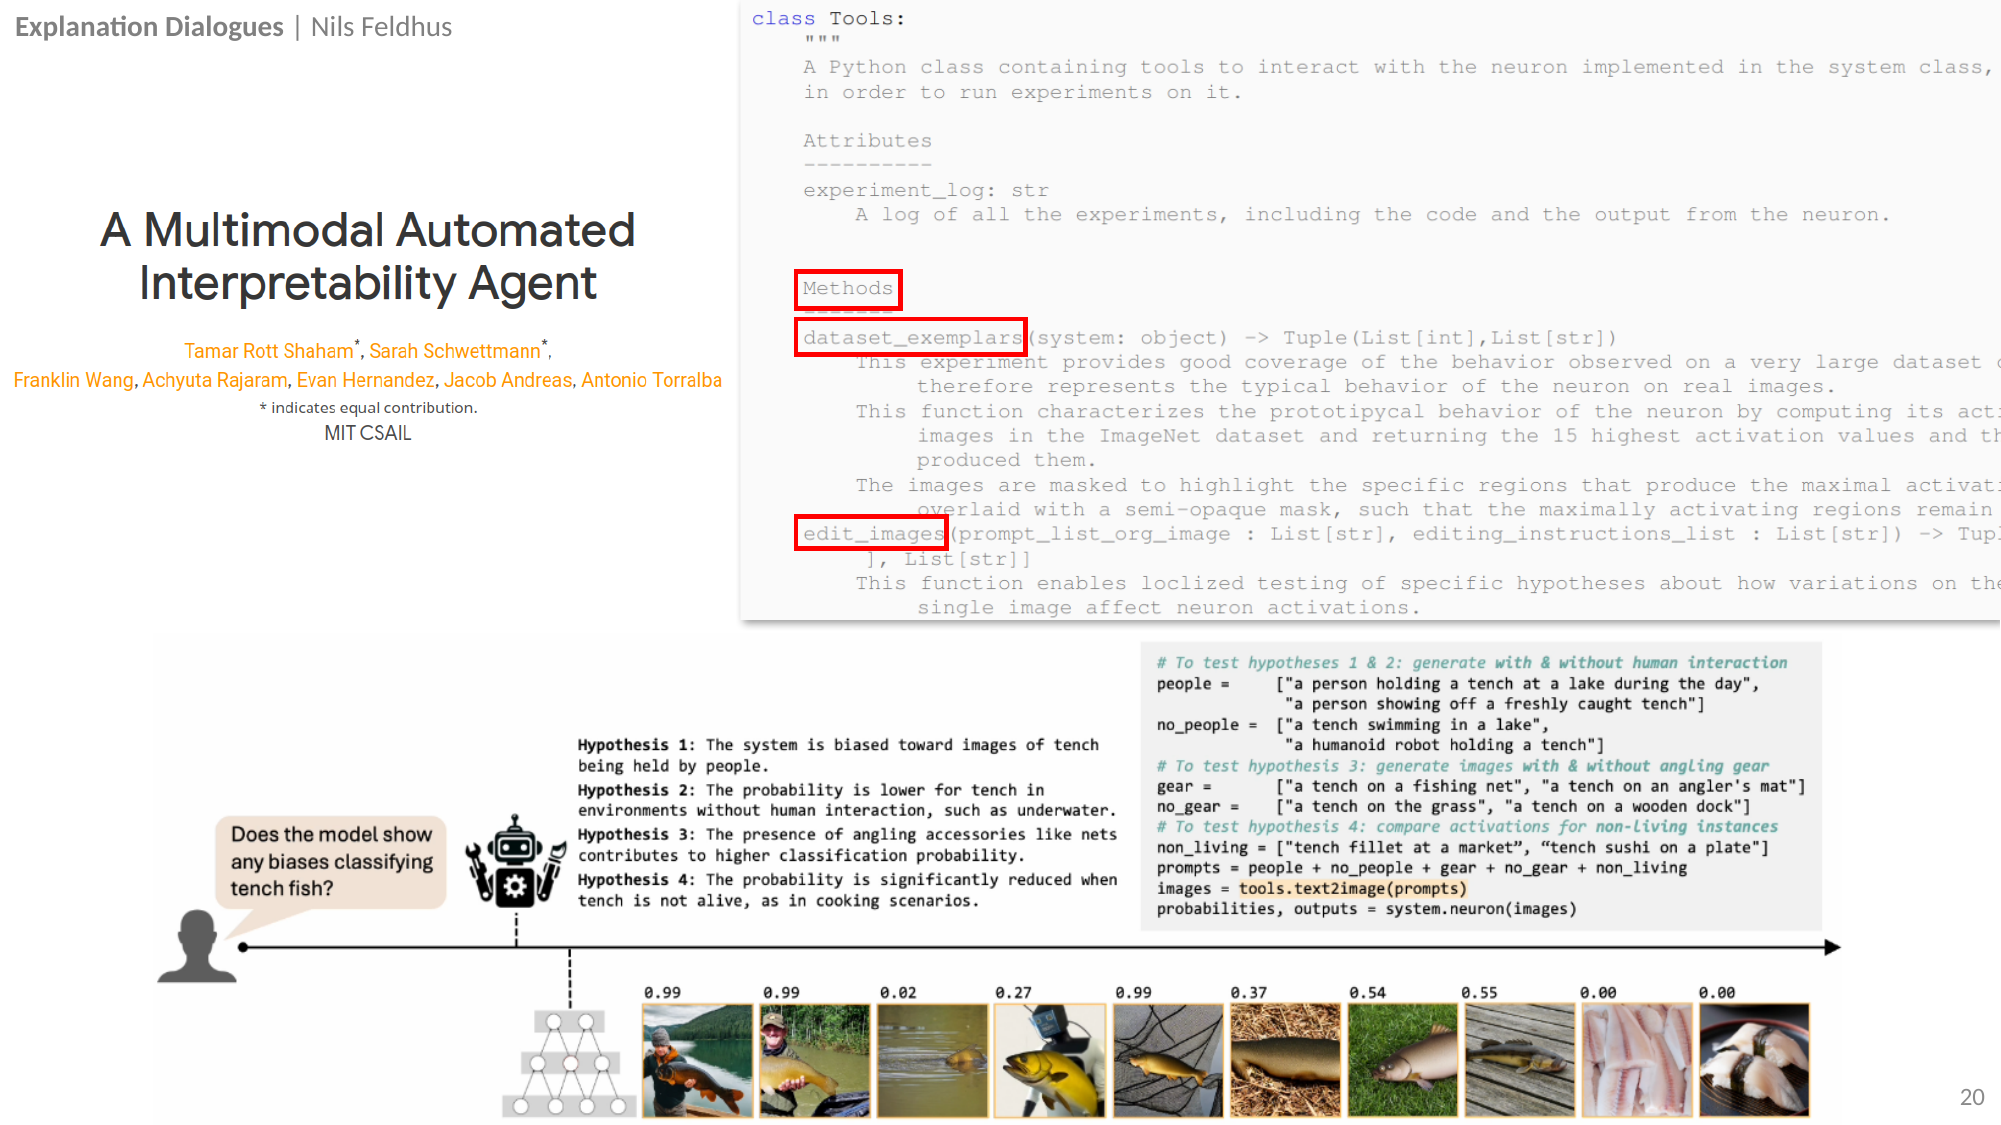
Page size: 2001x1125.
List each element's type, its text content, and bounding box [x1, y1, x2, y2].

picture [0, 0, 2001, 620]
picture [145, 633, 1854, 1125]
slide_number 20 [1854, 1065, 2000, 1125]
text_box Explanation Dialogues | Nils Feldhus [0, 0, 611, 50]
